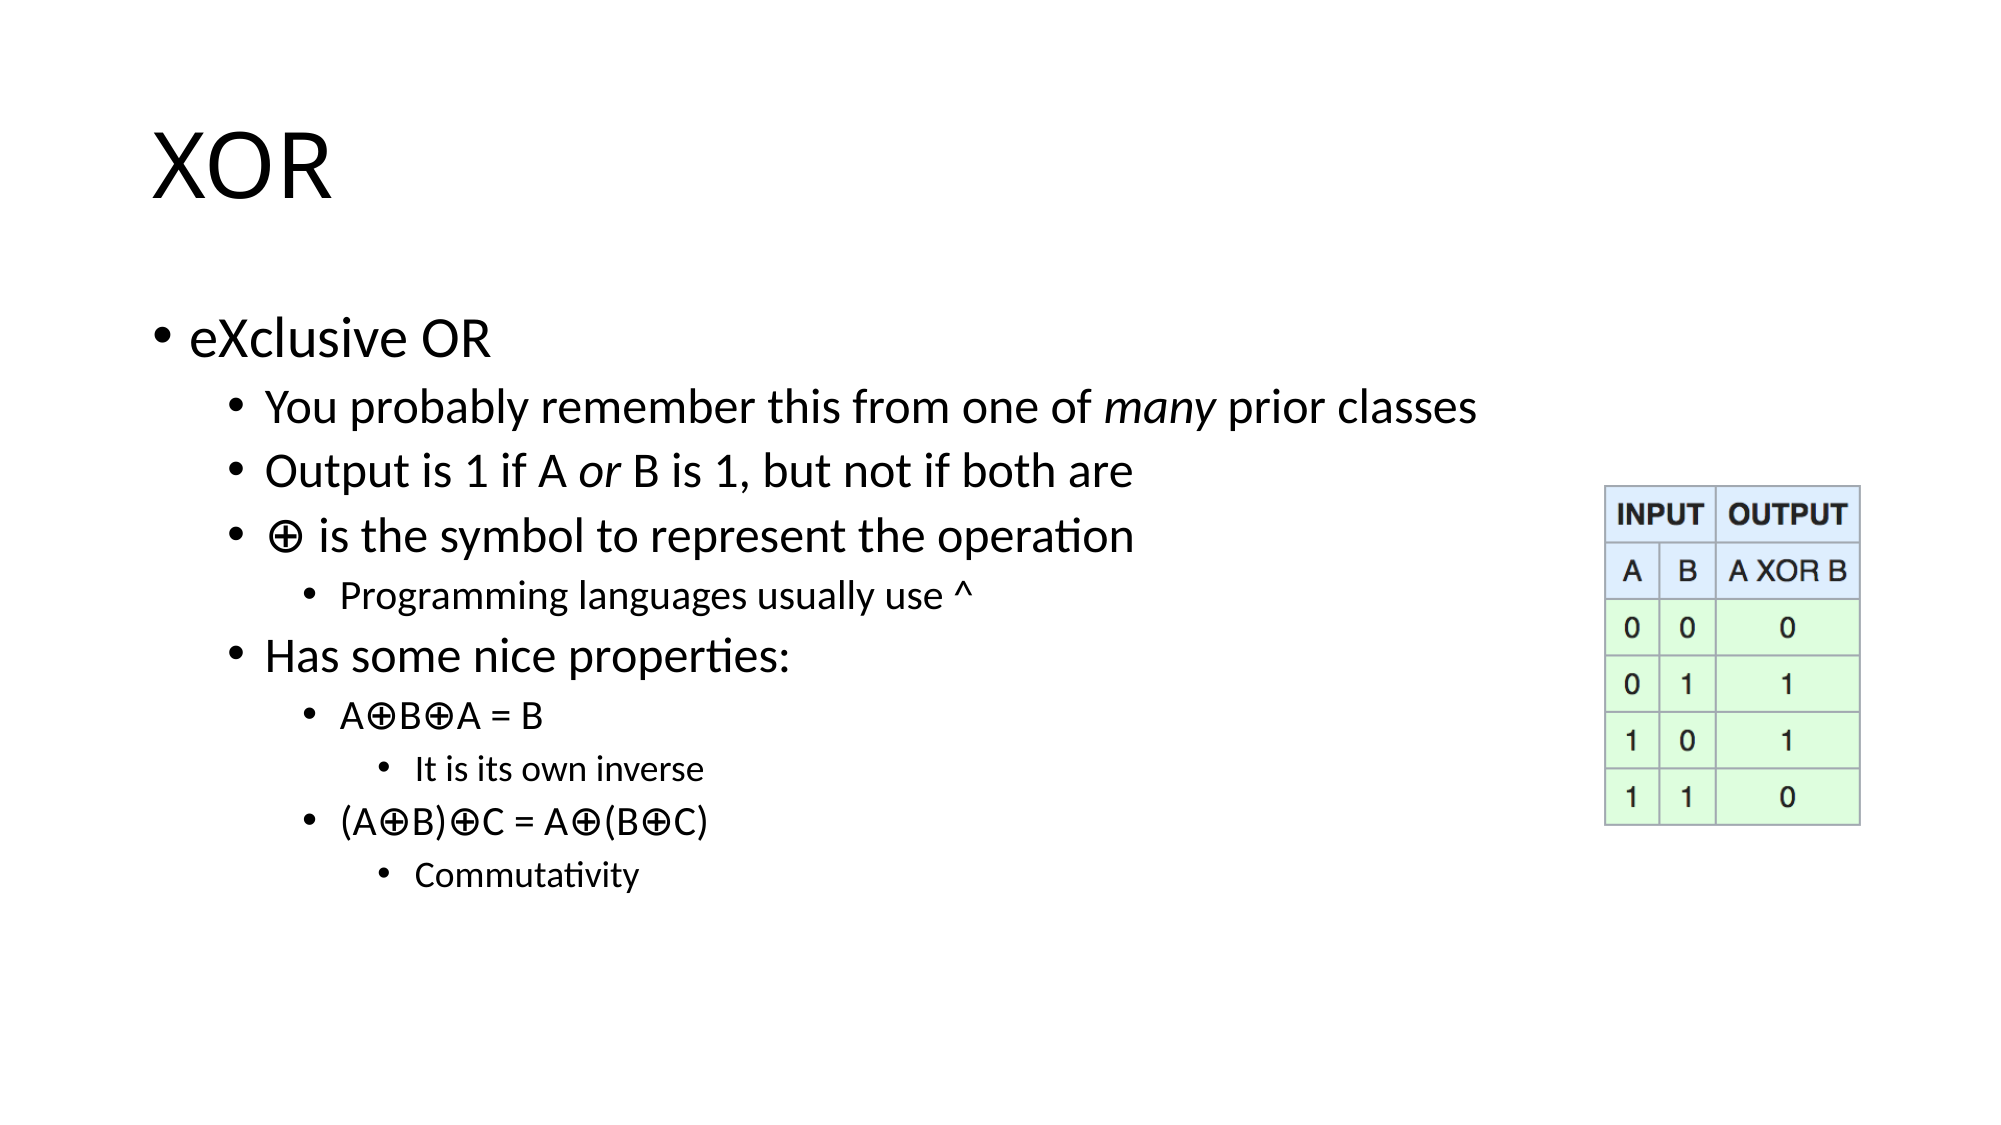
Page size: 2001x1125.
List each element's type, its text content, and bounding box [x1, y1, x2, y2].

picture [1602, 485, 1863, 828]
title XOR [137, 59, 1863, 278]
list eXclusive OR You probably remember this from one of many prior classes Output is 1 if A or B is 1, but not if both are ⊕ is the symbol to represent the operation Programming languages usually use ^ Has some nice properties: A⊕B⊕A = B It is its own inverse (A⊕B)⊕C = A⊕(B⊕C) Commutativity [137, 299, 1863, 1014]
